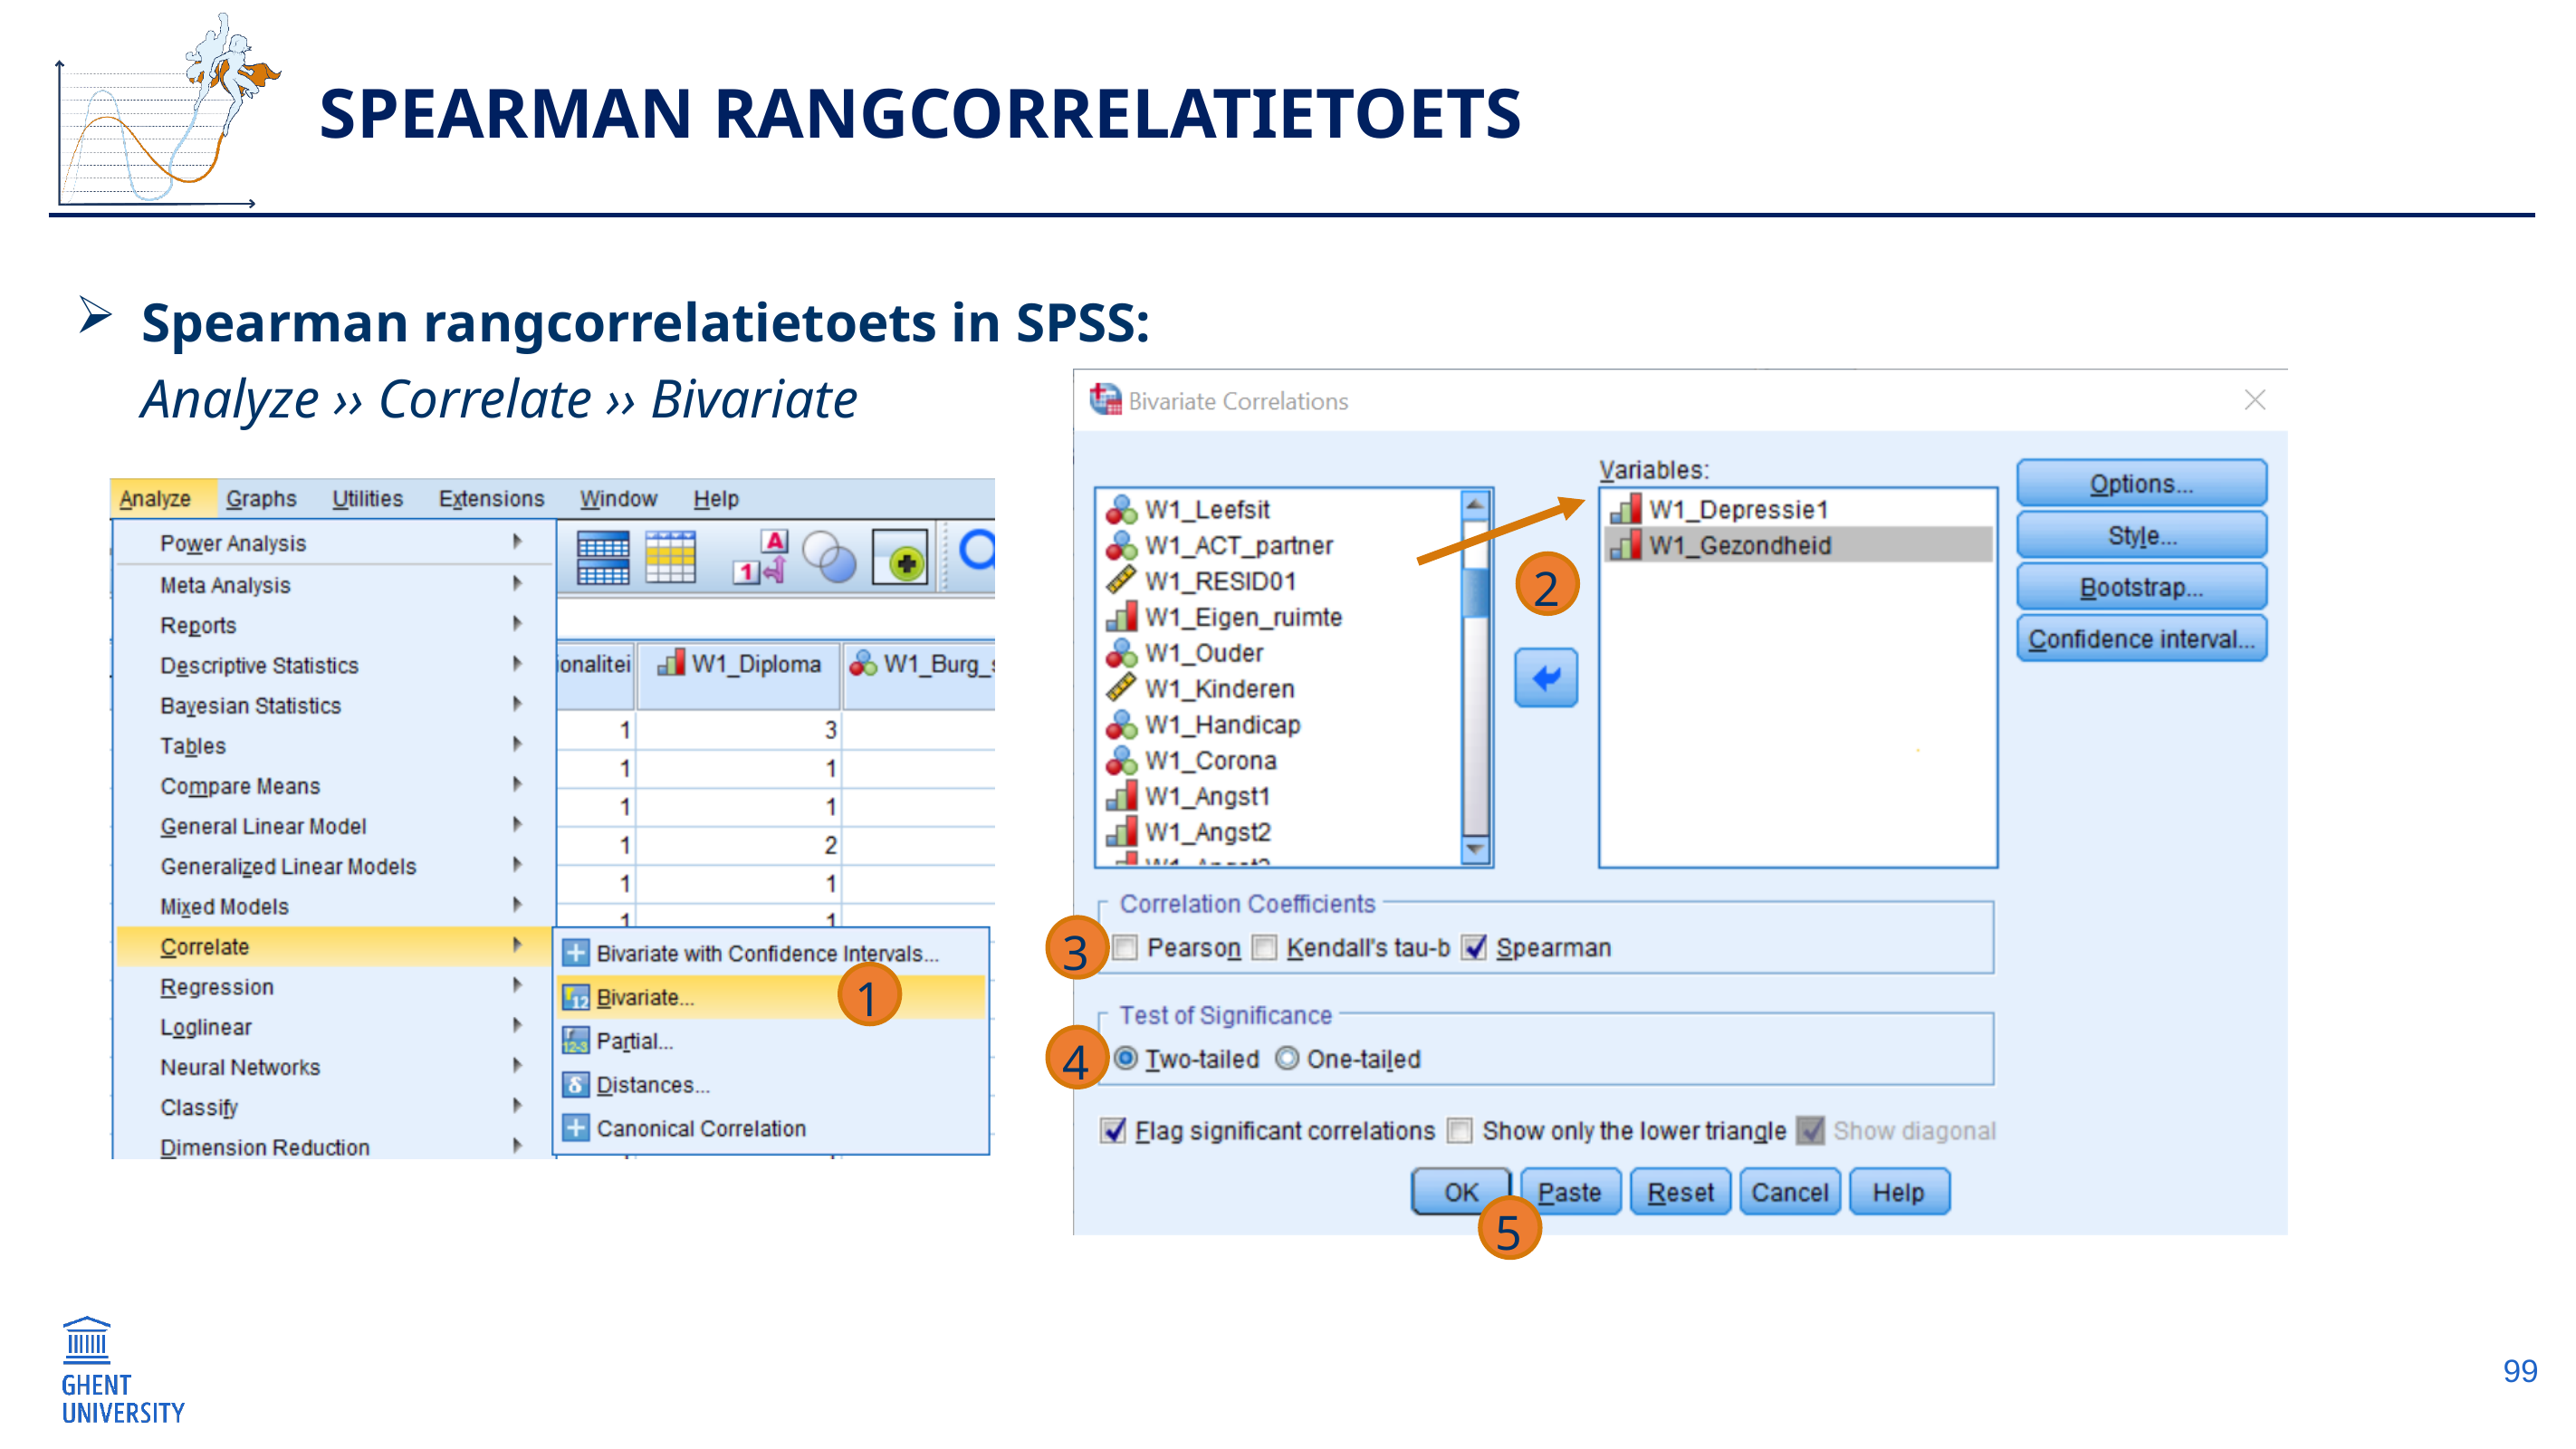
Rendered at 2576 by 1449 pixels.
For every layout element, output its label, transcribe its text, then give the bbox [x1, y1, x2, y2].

picture [62, 1335, 411, 1449]
picture [110, 477, 995, 1159]
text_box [1417, 499, 1586, 562]
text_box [1048, 1014, 1211, 1091]
picture [5, 0, 306, 318]
slide_number 99 [2415, 1330, 2553, 1408]
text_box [839, 951, 1003, 1028]
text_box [1480, 1185, 1643, 1262]
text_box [1048, 905, 1211, 982]
list Spearman rangcorrelatietoets in SPSS: Analyze ›› Correlate ›› Bivariate [48, 269, 2553, 1335]
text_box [1518, 541, 1681, 618]
picture [1073, 369, 2288, 1235]
title Spearman rangcorrelatietoets [305, 18, 2527, 159]
